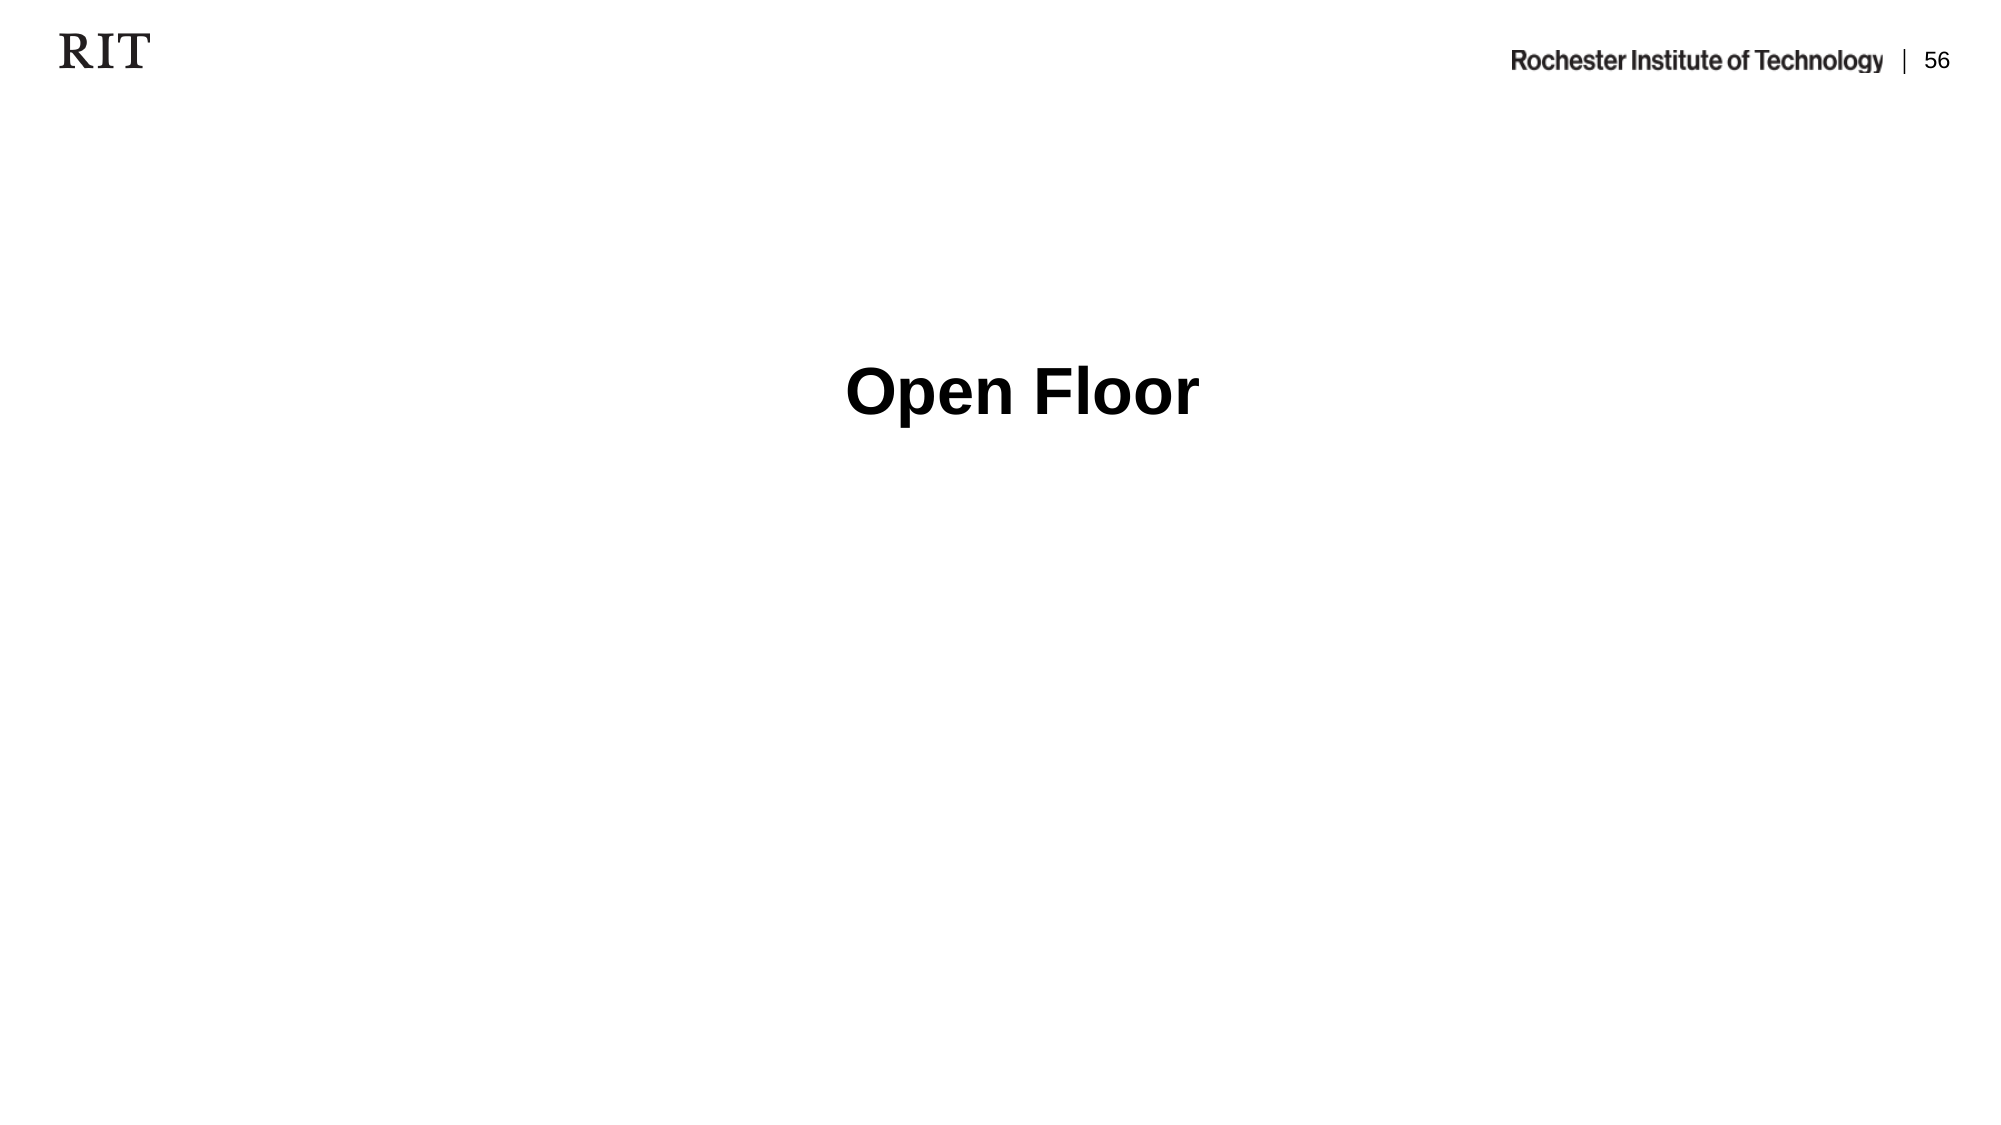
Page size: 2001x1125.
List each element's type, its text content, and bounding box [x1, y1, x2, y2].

list Open Floor [114, 333, 1915, 843]
